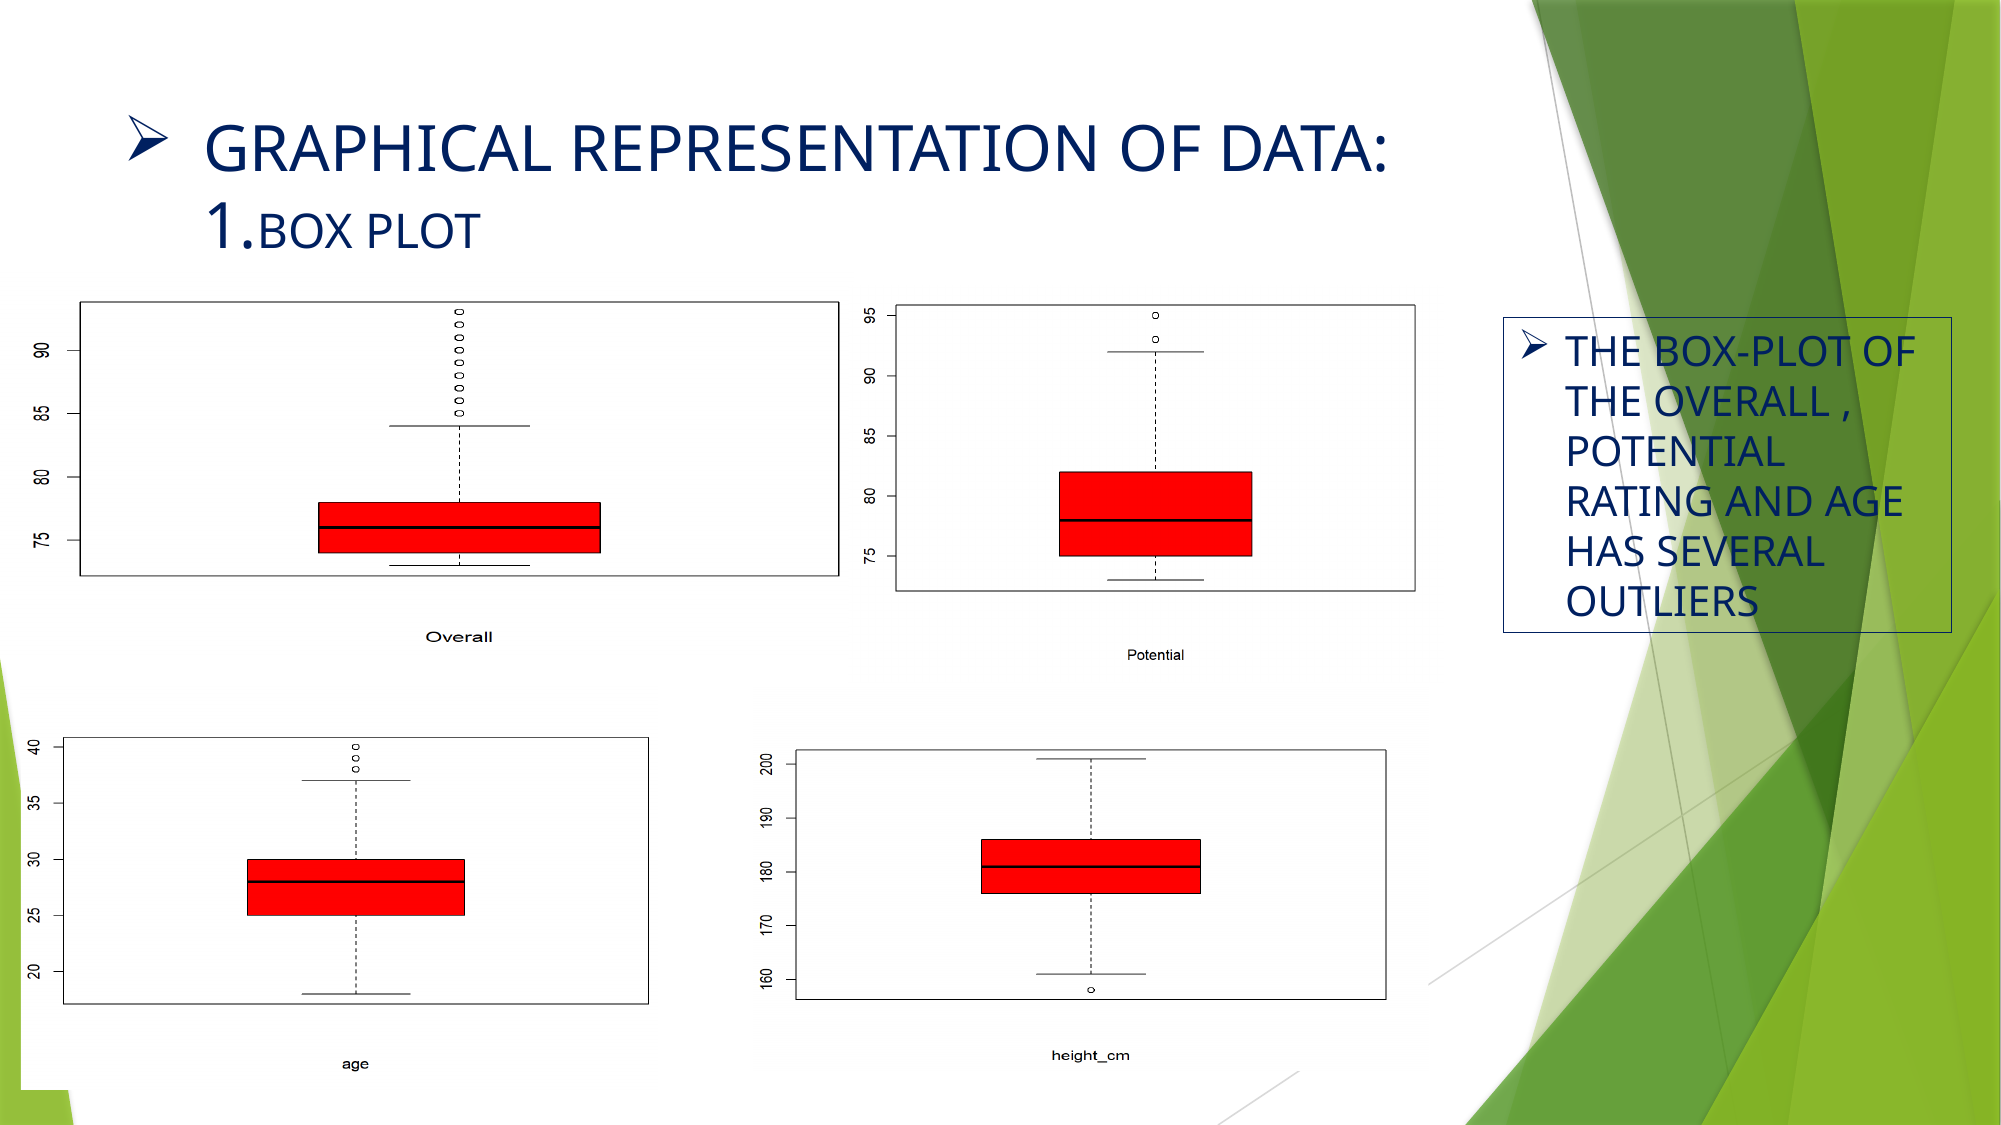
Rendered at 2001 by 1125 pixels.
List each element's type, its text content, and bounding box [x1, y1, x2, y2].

title GRAPHICAL REPRESENTATION OF DATA: 1.BOX PLOT [108, 99, 1522, 270]
picture [752, 685, 1429, 1072]
picture [20, 685, 659, 1090]
picture [0, 269, 855, 656]
text_box THE BOX-PLOT OF THE OVERALL , POTENTIAL RATING AND AGE HAS SEVERAL OUTLIERS [1503, 317, 1952, 633]
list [848, 285, 1444, 687]
